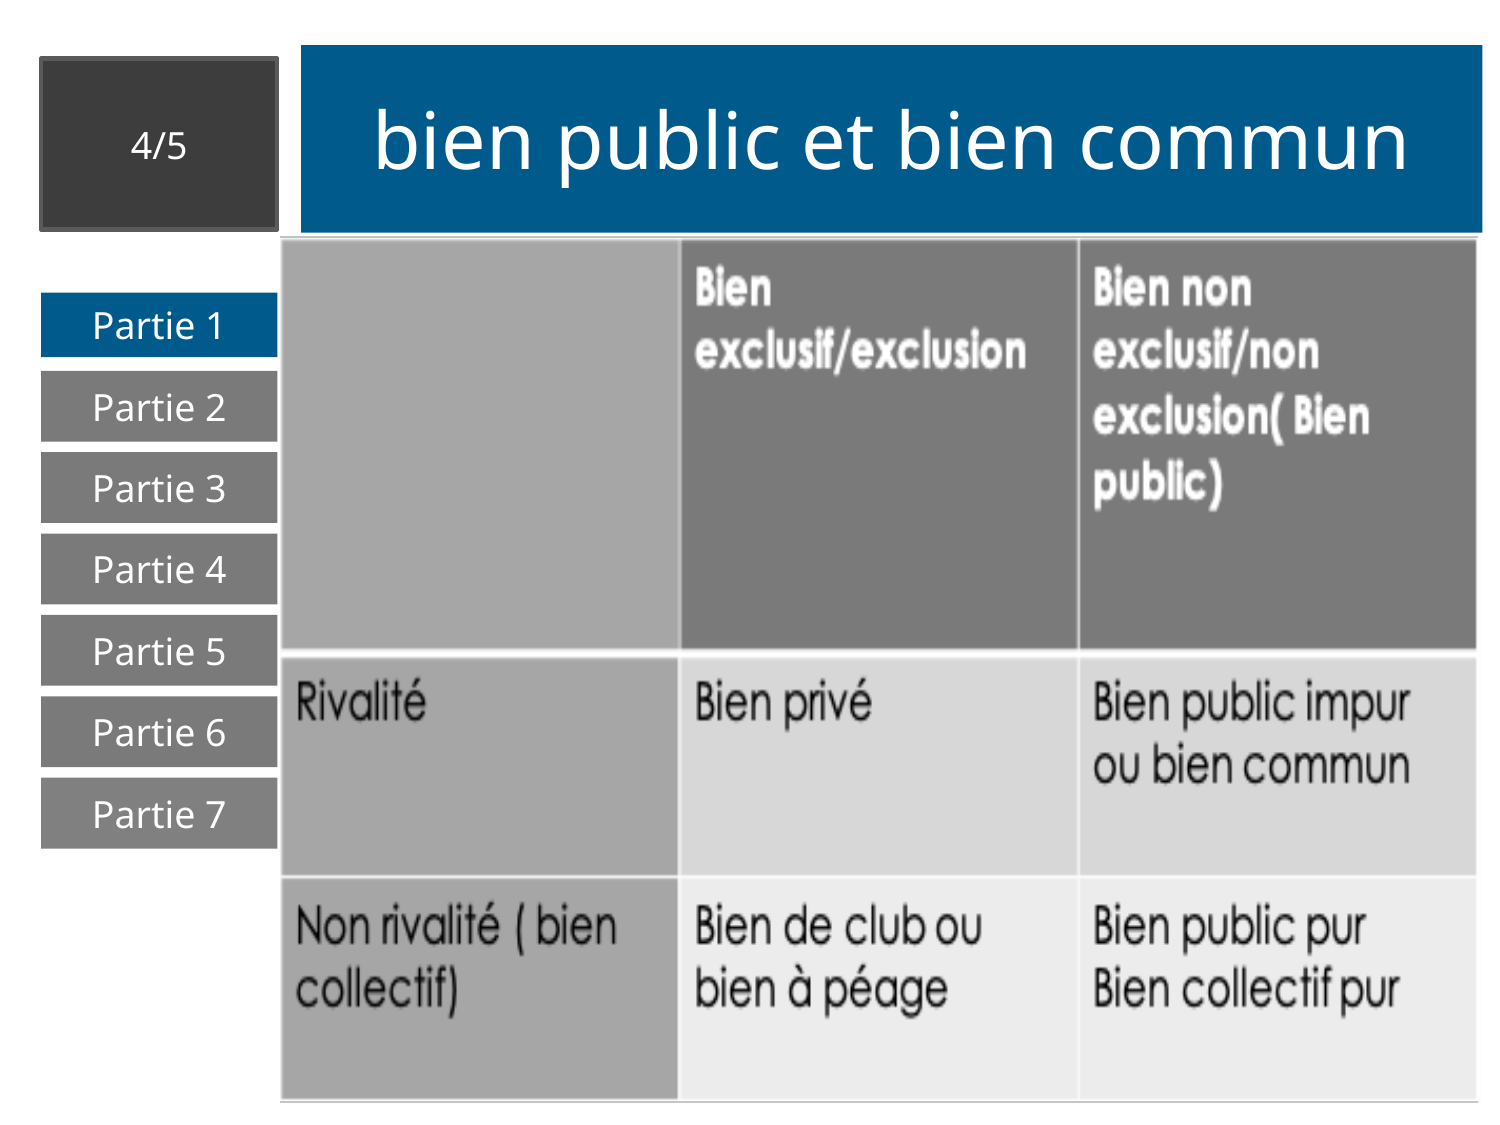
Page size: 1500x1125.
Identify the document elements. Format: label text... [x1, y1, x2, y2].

text_box Partie 2 [39, 369, 275, 444]
text_box Partie 5 [39, 613, 275, 688]
text_box Partie 6 [39, 694, 275, 769]
text_box Partie 1 [39, 291, 275, 359]
text_box Partie 4 [39, 531, 275, 606]
text_box Partie 3 [39, 450, 275, 525]
title bien public et bien commun [301, 45, 1483, 231]
text_box 4/5 [39, 56, 279, 232]
text_box Partie 7 [39, 776, 275, 851]
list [280, 232, 1483, 1107]
